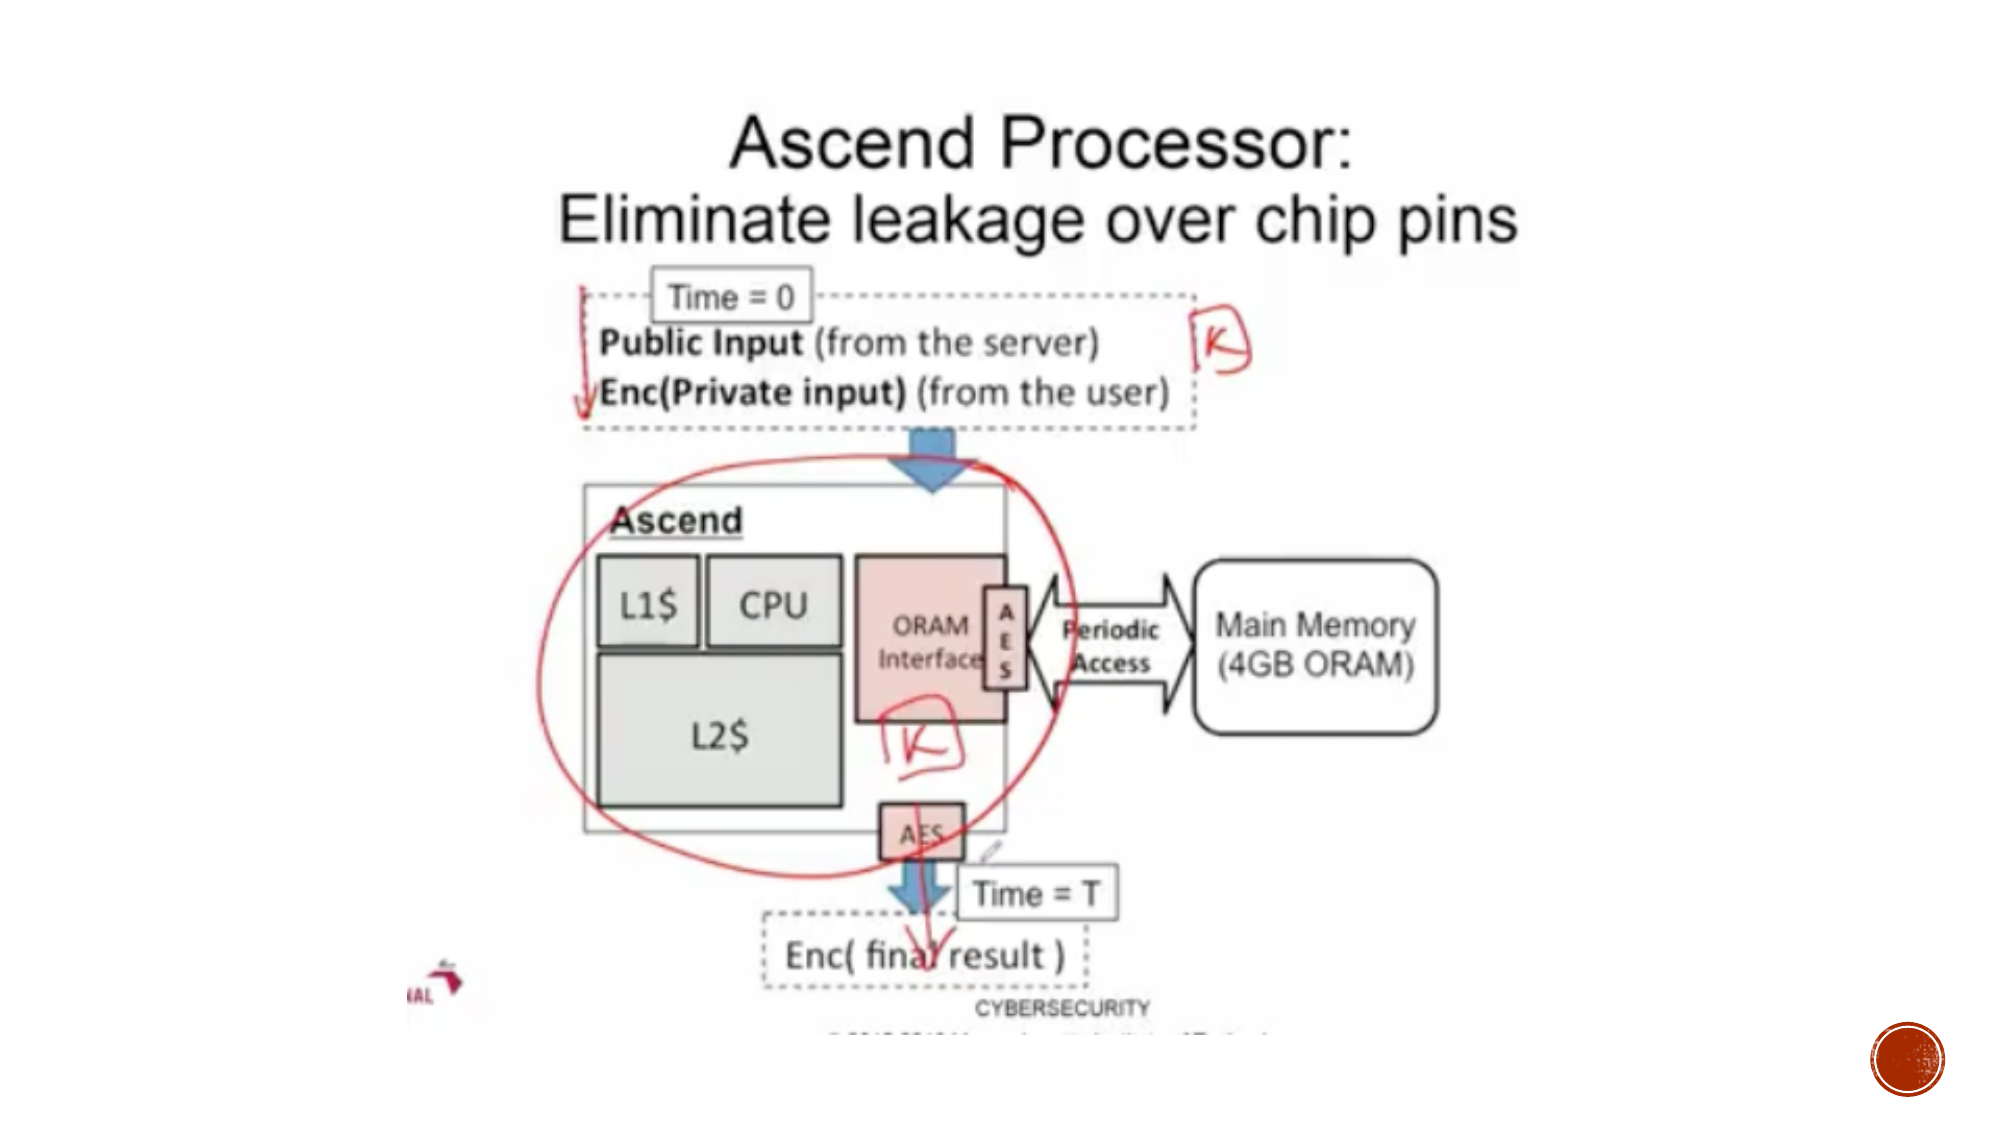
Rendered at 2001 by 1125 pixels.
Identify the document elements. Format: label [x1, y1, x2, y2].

picture [407, 90, 1593, 1035]
